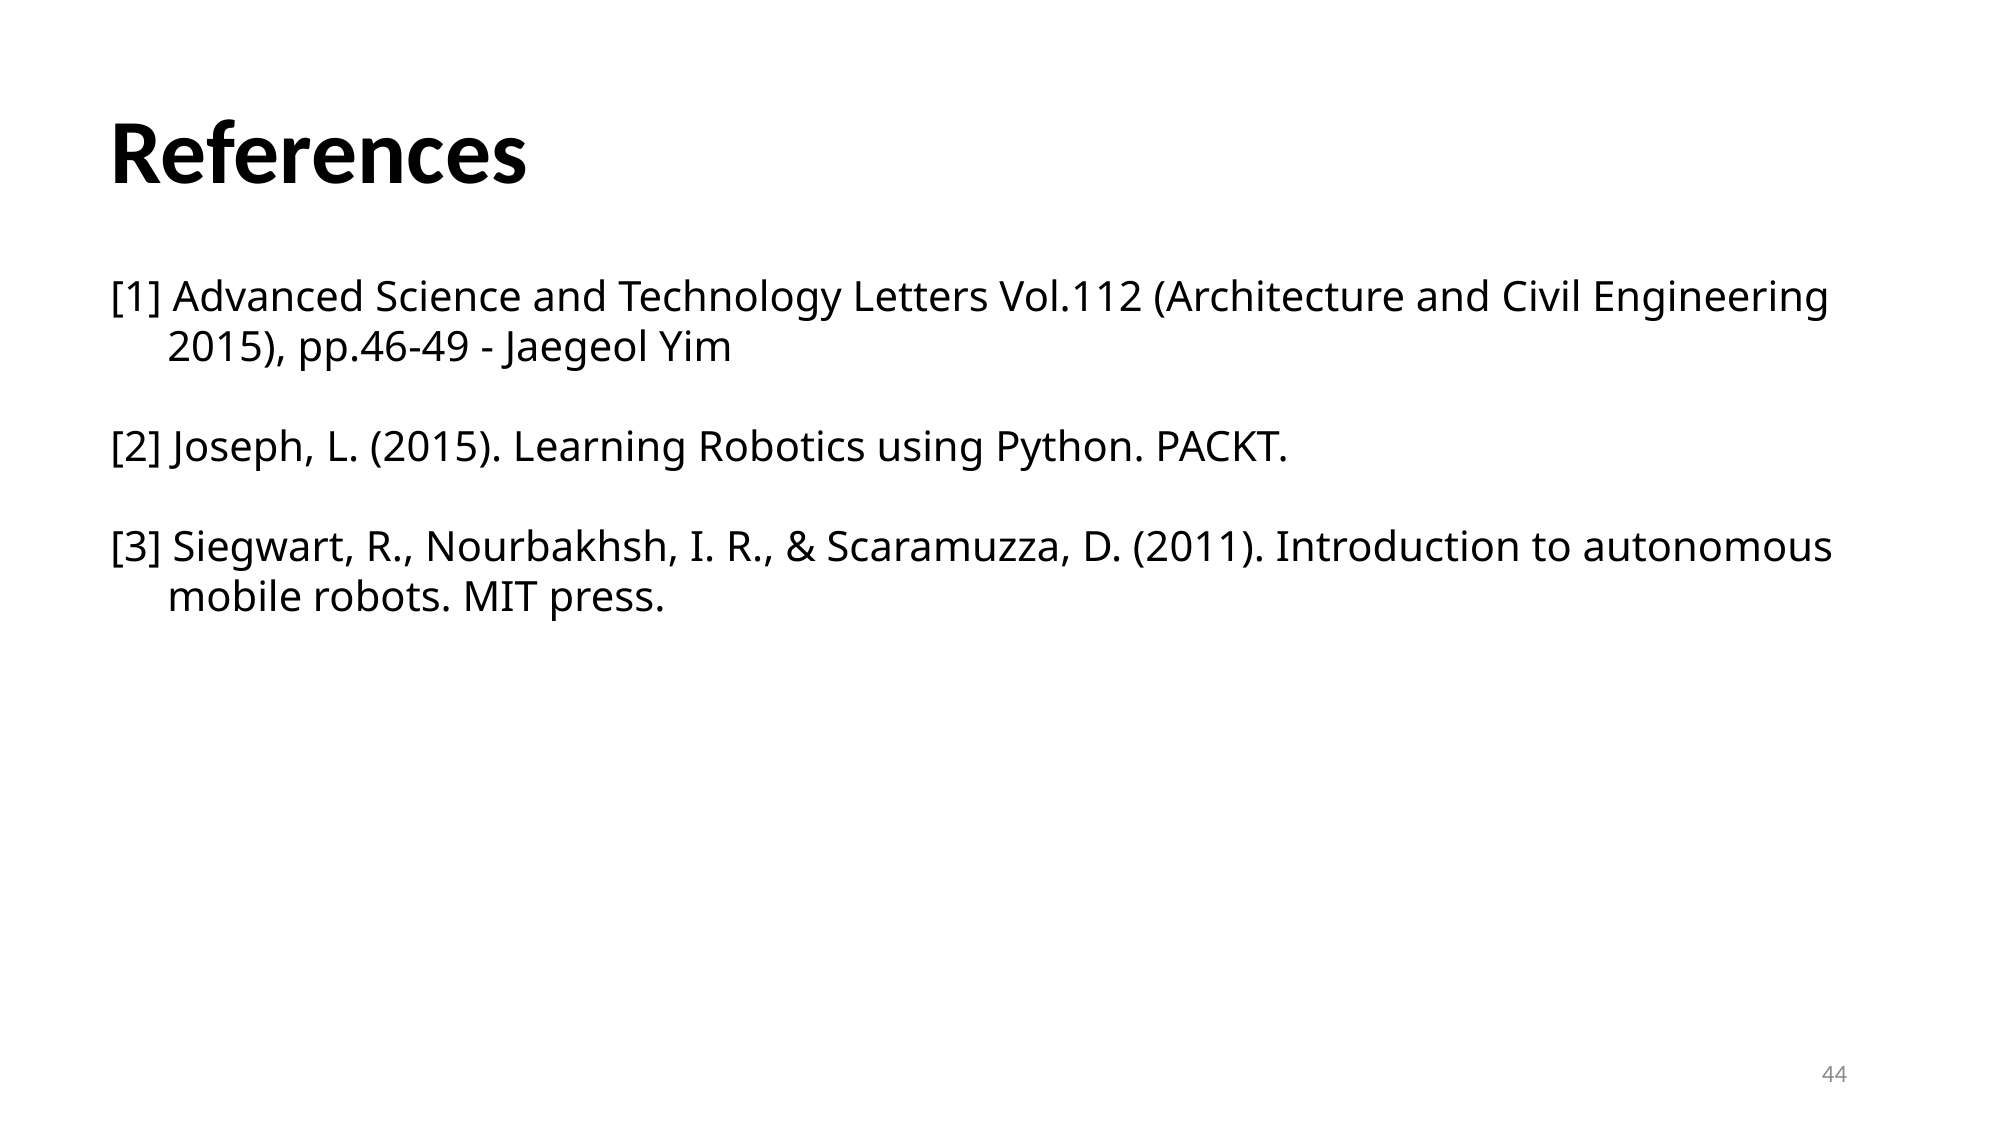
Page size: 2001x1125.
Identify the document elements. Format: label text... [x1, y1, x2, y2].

slide_number 44 [1412, 1042, 1863, 1103]
text_box [1] Advanced Science and Technology Letters Vol.112 (Architecture and Civil Engineering 2015), pp.46-49 - Jaegeol Yim [2] Joseph, L. (2015). Learning Robotics using Python. PACKT. [3] Siegwart, R., Nourbakhsh, I. R., & Scaramuzza, D. (2011). Introduction to autonomous mobile robots. MIT press. [95, 262, 1863, 628]
title References [95, 44, 1821, 263]
